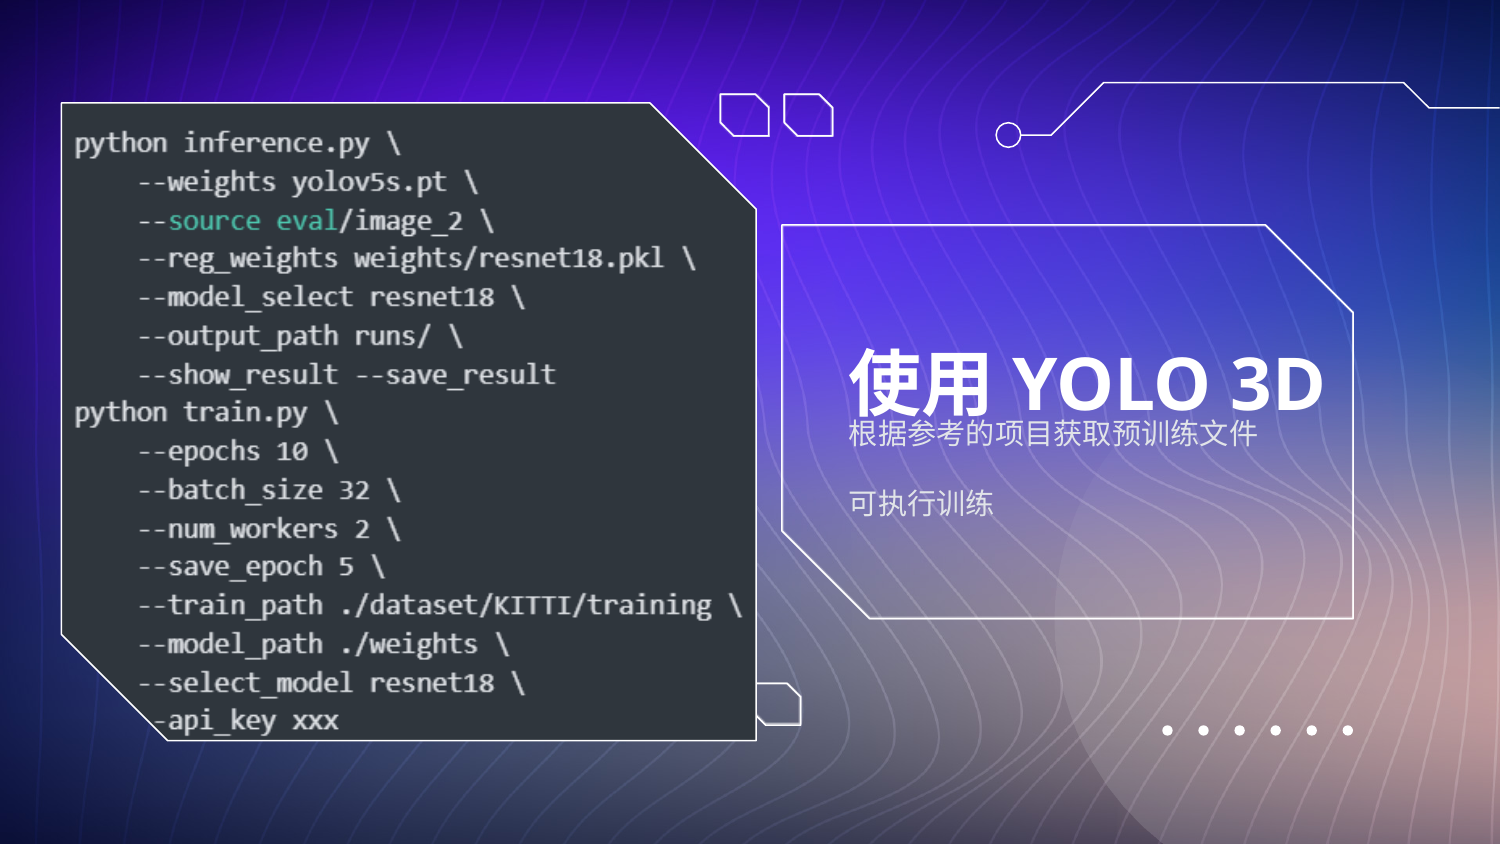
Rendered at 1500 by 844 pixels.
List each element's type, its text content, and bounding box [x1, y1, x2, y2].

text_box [995, 82, 1500, 148]
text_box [1161, 724, 1354, 736]
picture [0, 0, 1500, 844]
text_box [757, 683, 801, 726]
text_box [781, 224, 1354, 619]
text_box 使用YOLO 3D [834, 324, 1353, 441]
text_box 根据参考的项目获取预训练文件 可执行训练 [834, 400, 1312, 570]
text_box [61, 102, 757, 741]
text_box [720, 93, 833, 137]
